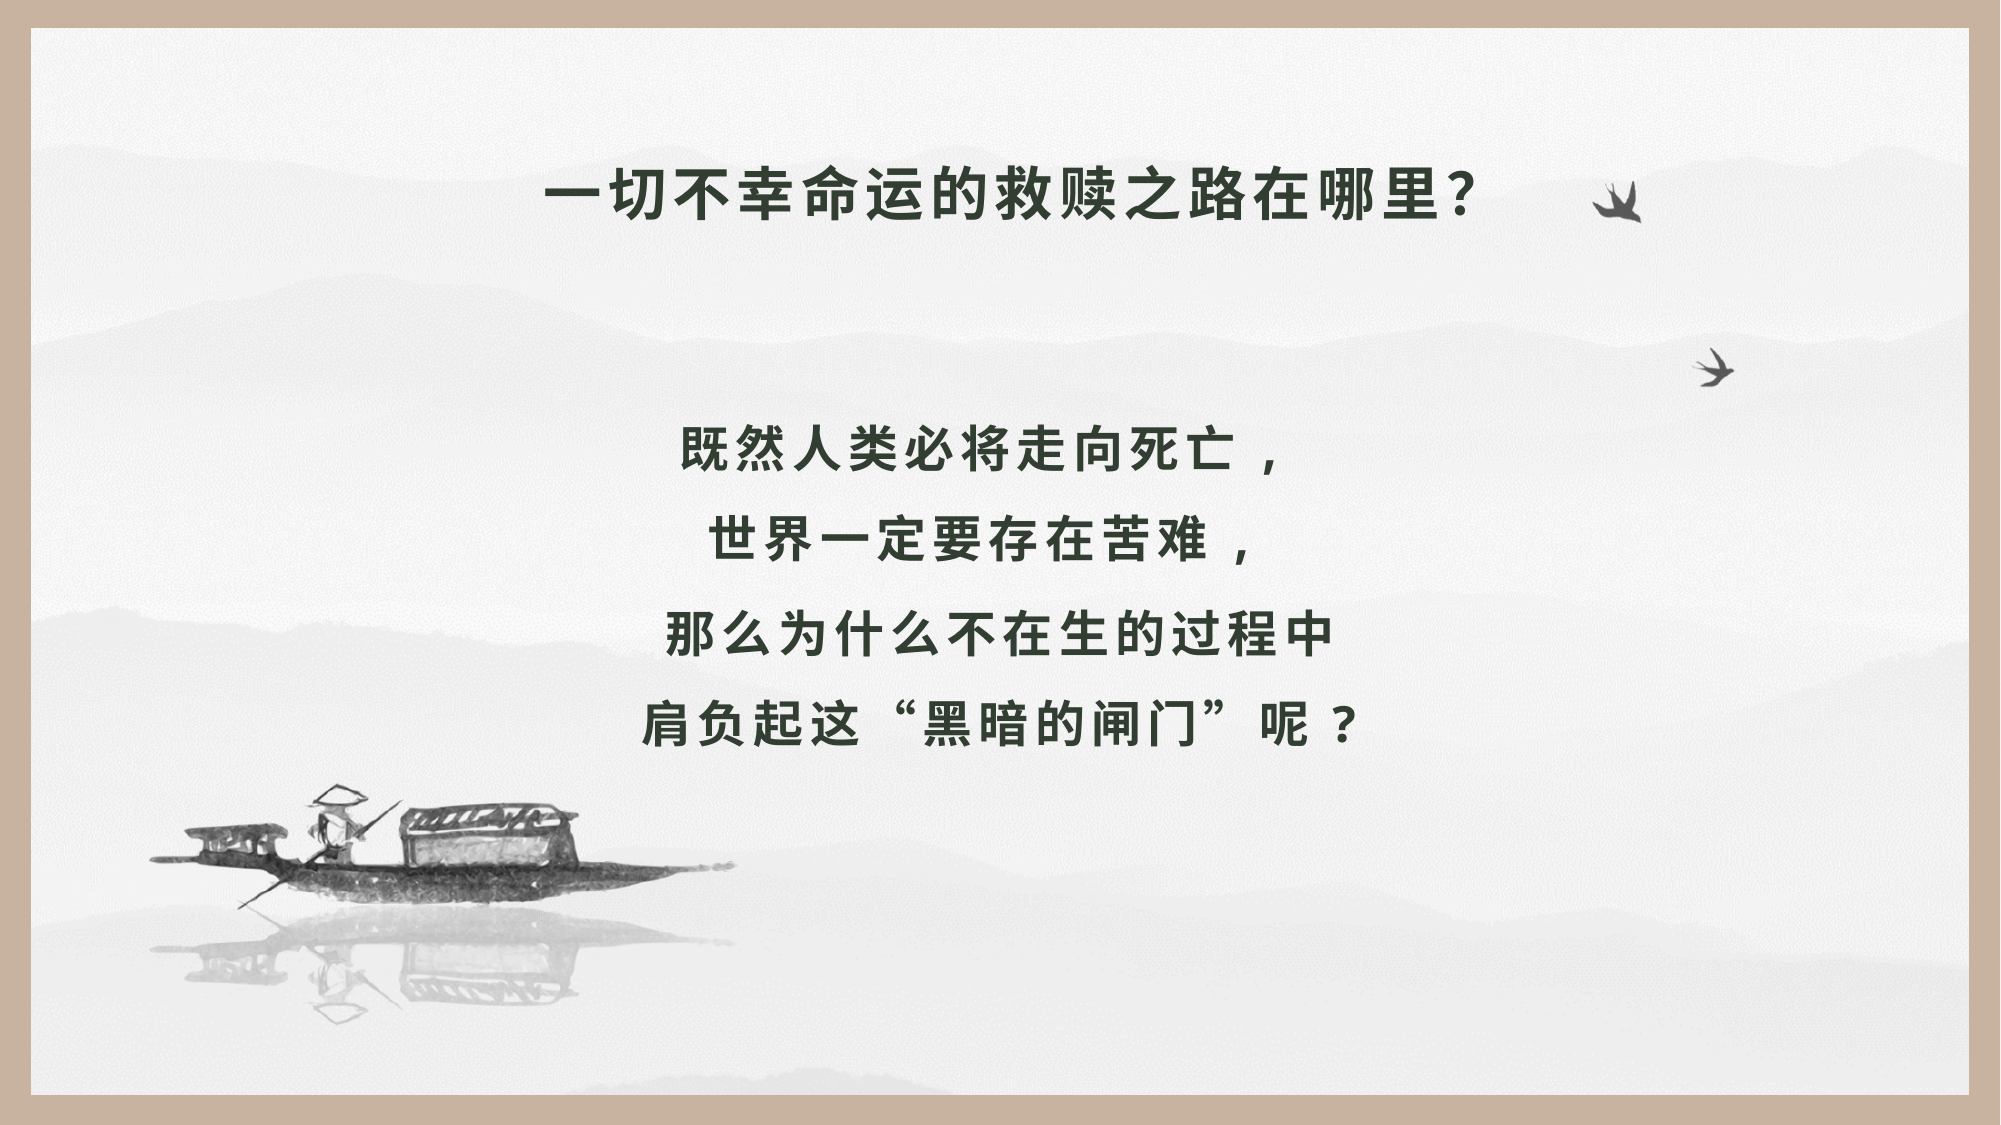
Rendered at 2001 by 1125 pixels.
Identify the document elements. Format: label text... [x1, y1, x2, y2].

picture [31, 28, 1969, 1095]
text_box 那么为什么不在生的过程中 肩负起这“黑暗的闸门”呢? [575, 564, 1425, 760]
text_box 既然人类必将走向死亡, 世界一定要存在苦难, [575, 380, 1425, 564]
text_box 一切不幸命运的救赎之路在哪里？ [528, 150, 1472, 235]
